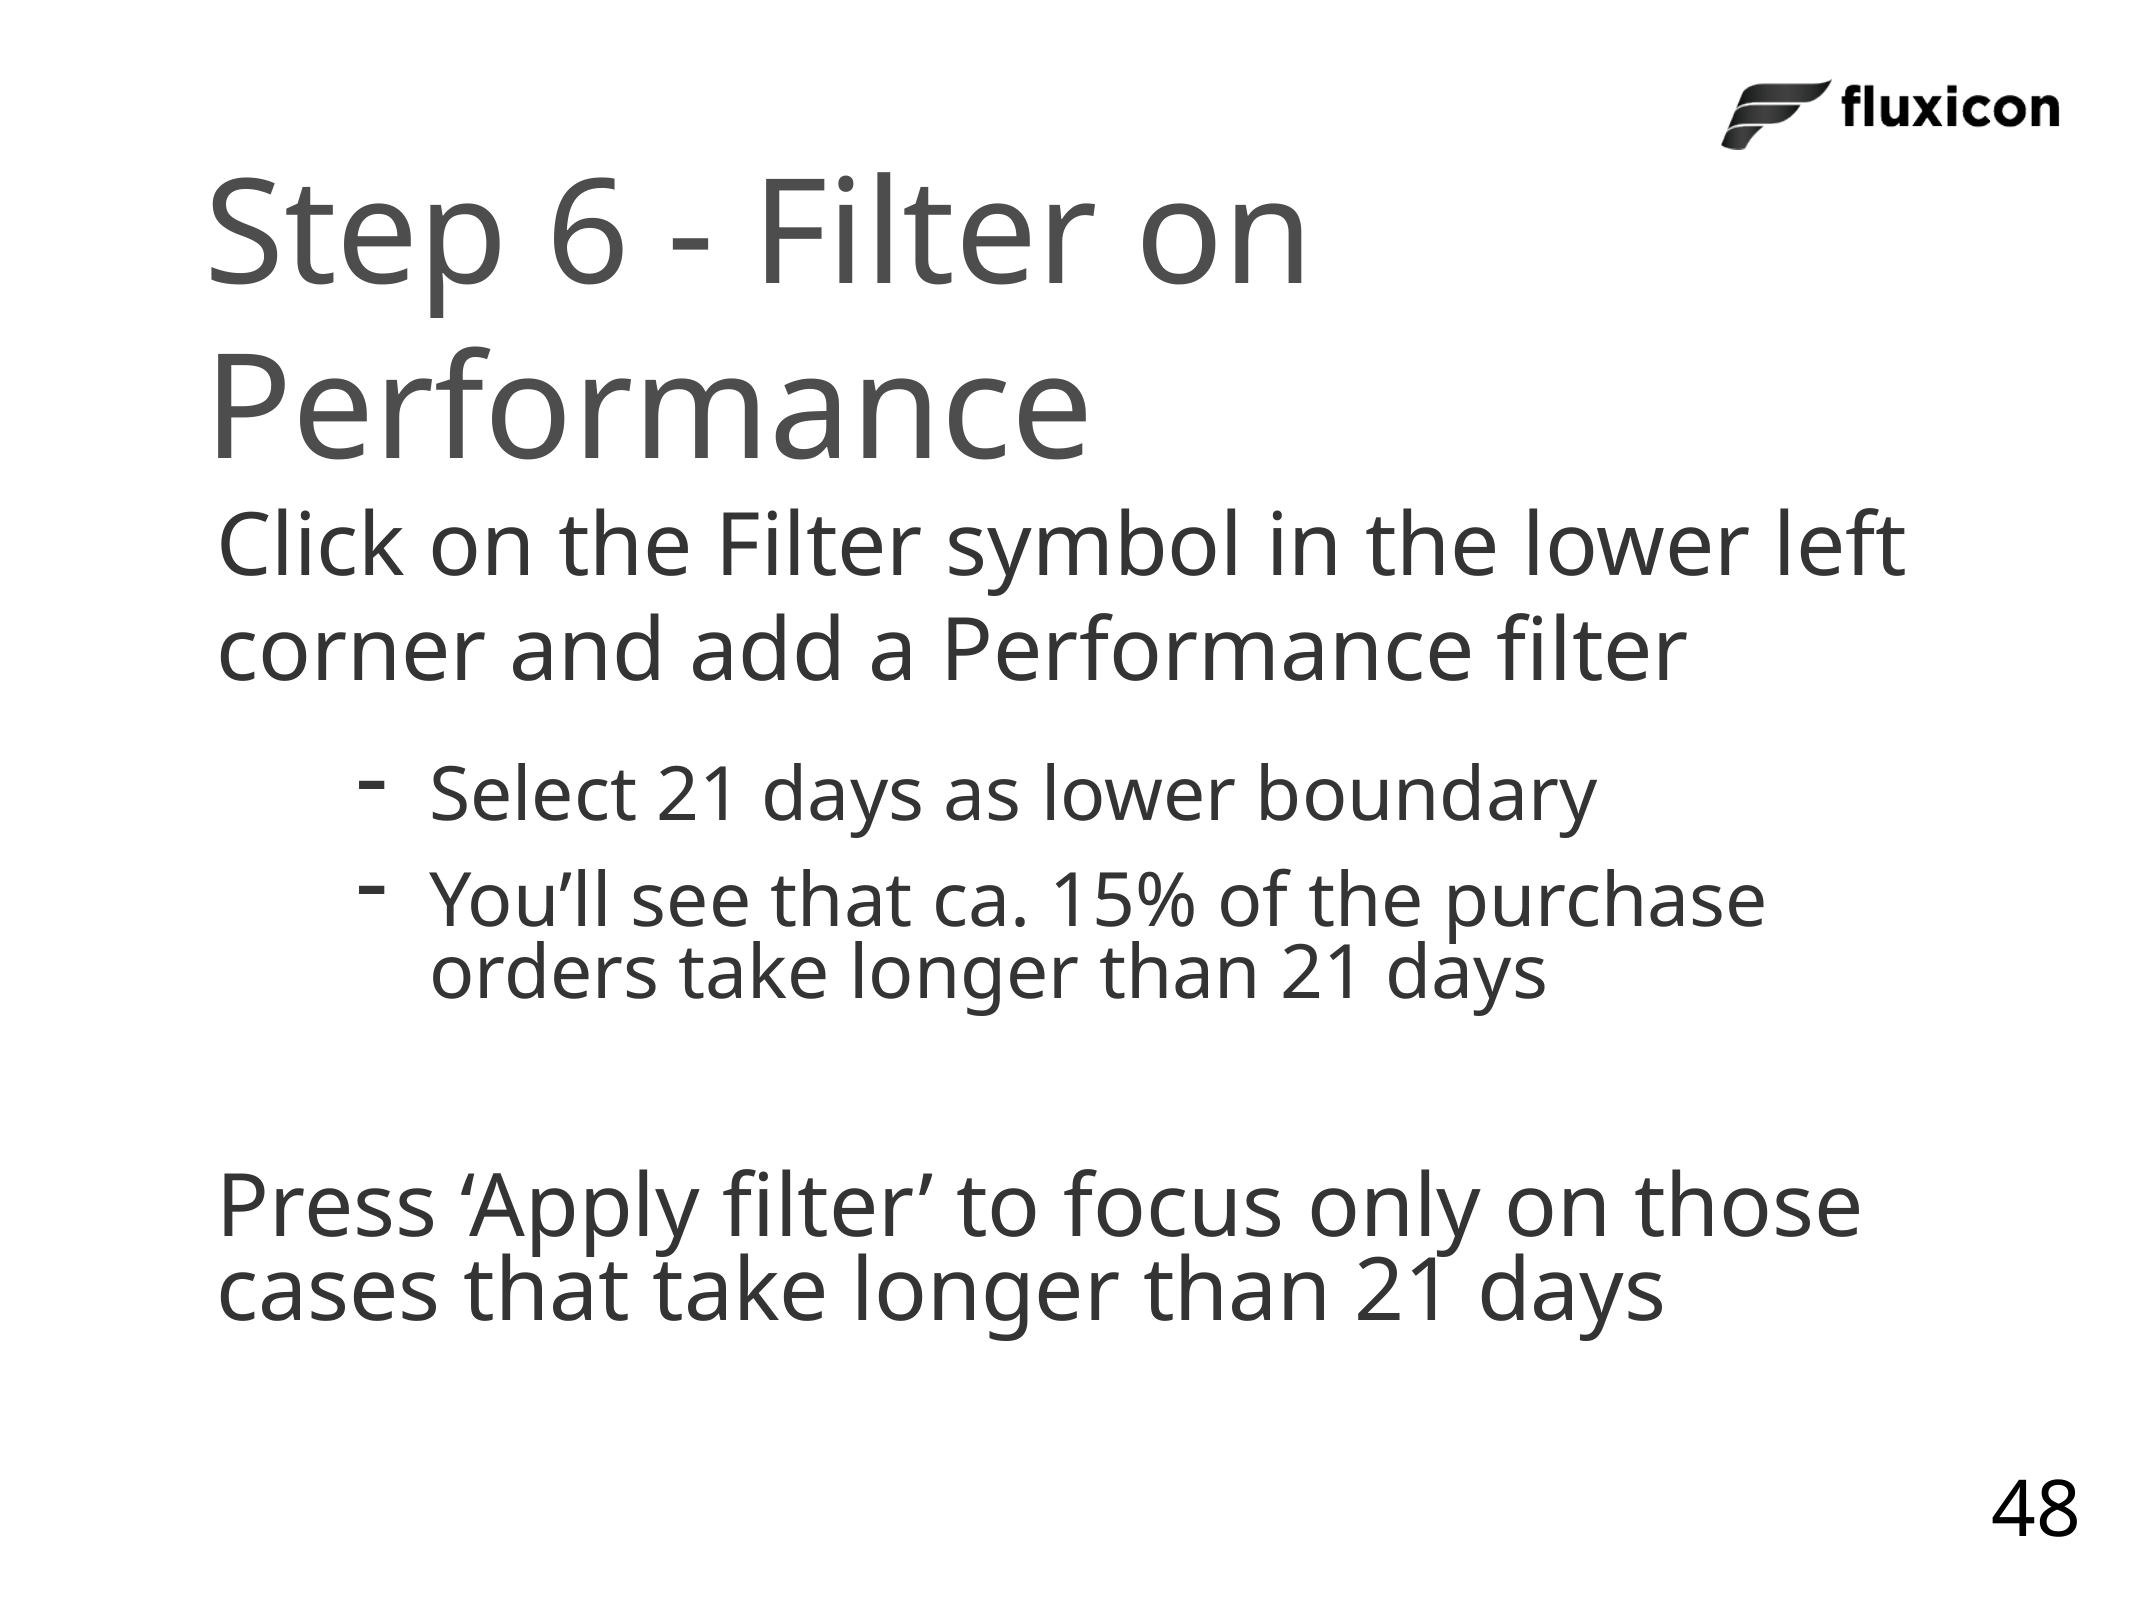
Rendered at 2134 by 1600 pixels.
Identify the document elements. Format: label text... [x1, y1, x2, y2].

text_box 48 [1976, 1450, 2105, 1573]
title Step 6 - Filter on Performance [197, 208, 1973, 417]
picture [1721, 78, 2063, 150]
list Click on the Filter symbol in the lower left corner and add a Performance filter Select 21 days as lower boundary You’ll see that ca. 15% of the purchase orders take longer than 21 days Press ‘Apply filter’ to focus only on those cases that take longer than 21 days [210, 481, 1950, 1465]
